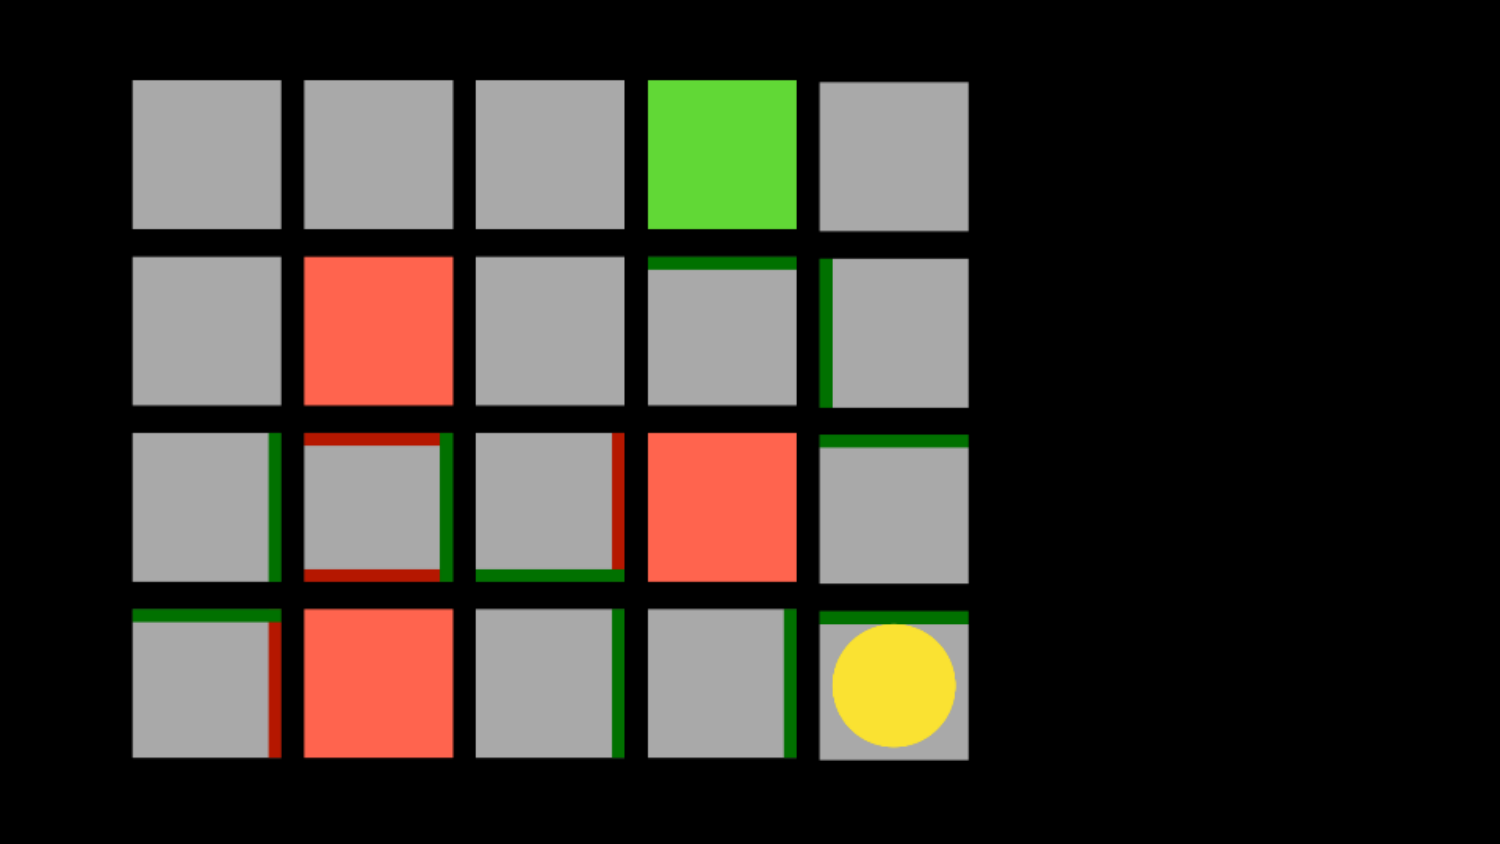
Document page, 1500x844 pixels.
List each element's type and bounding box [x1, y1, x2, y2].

picture [44, 24, 1456, 819]
